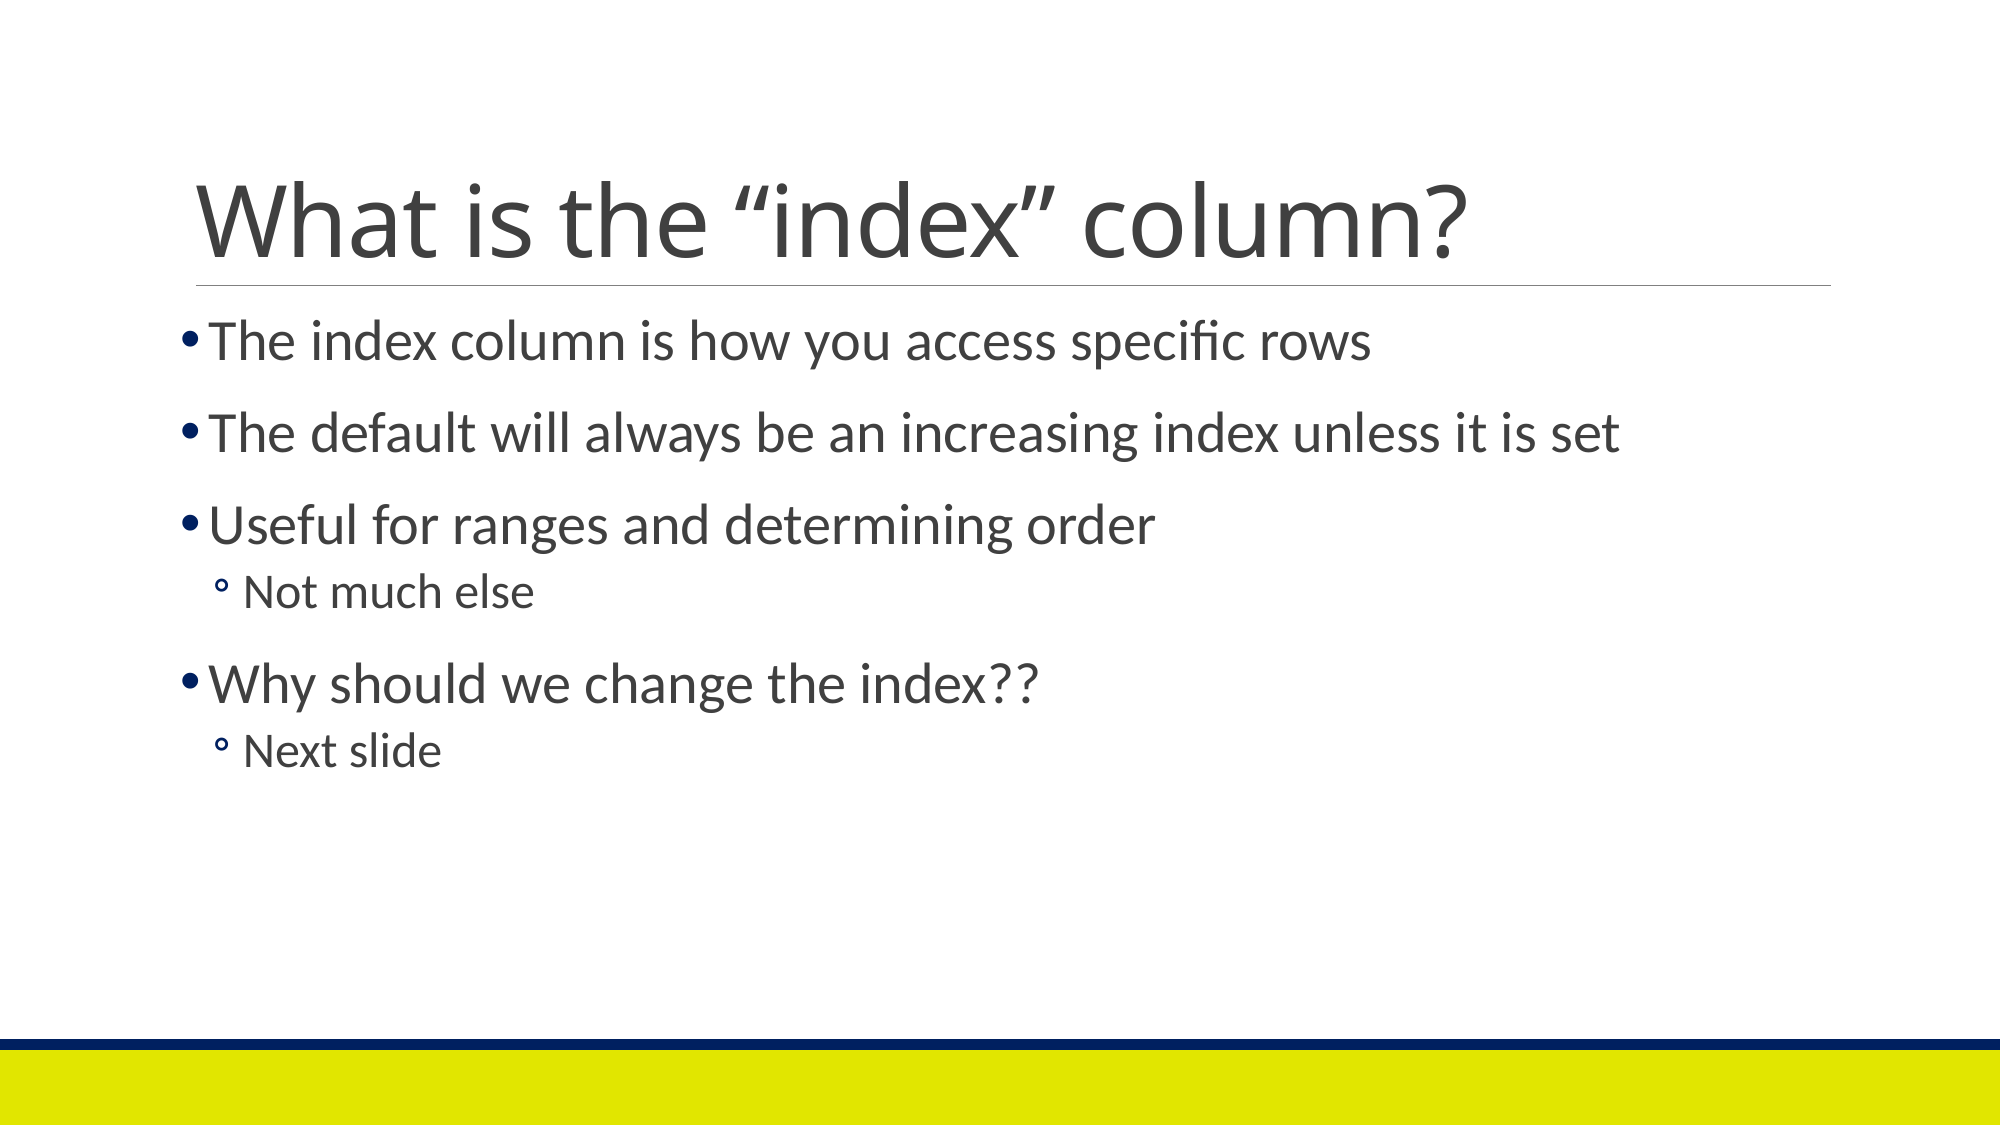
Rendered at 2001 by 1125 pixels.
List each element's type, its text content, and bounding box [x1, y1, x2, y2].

list The index column is how you access specific rows The default will always be an increasing index unless it is set Useful for ranges and determining order Not much else Why should we change the index?? Next slide [180, 302, 1867, 963]
title What is the “index” column? [180, 47, 1830, 285]
